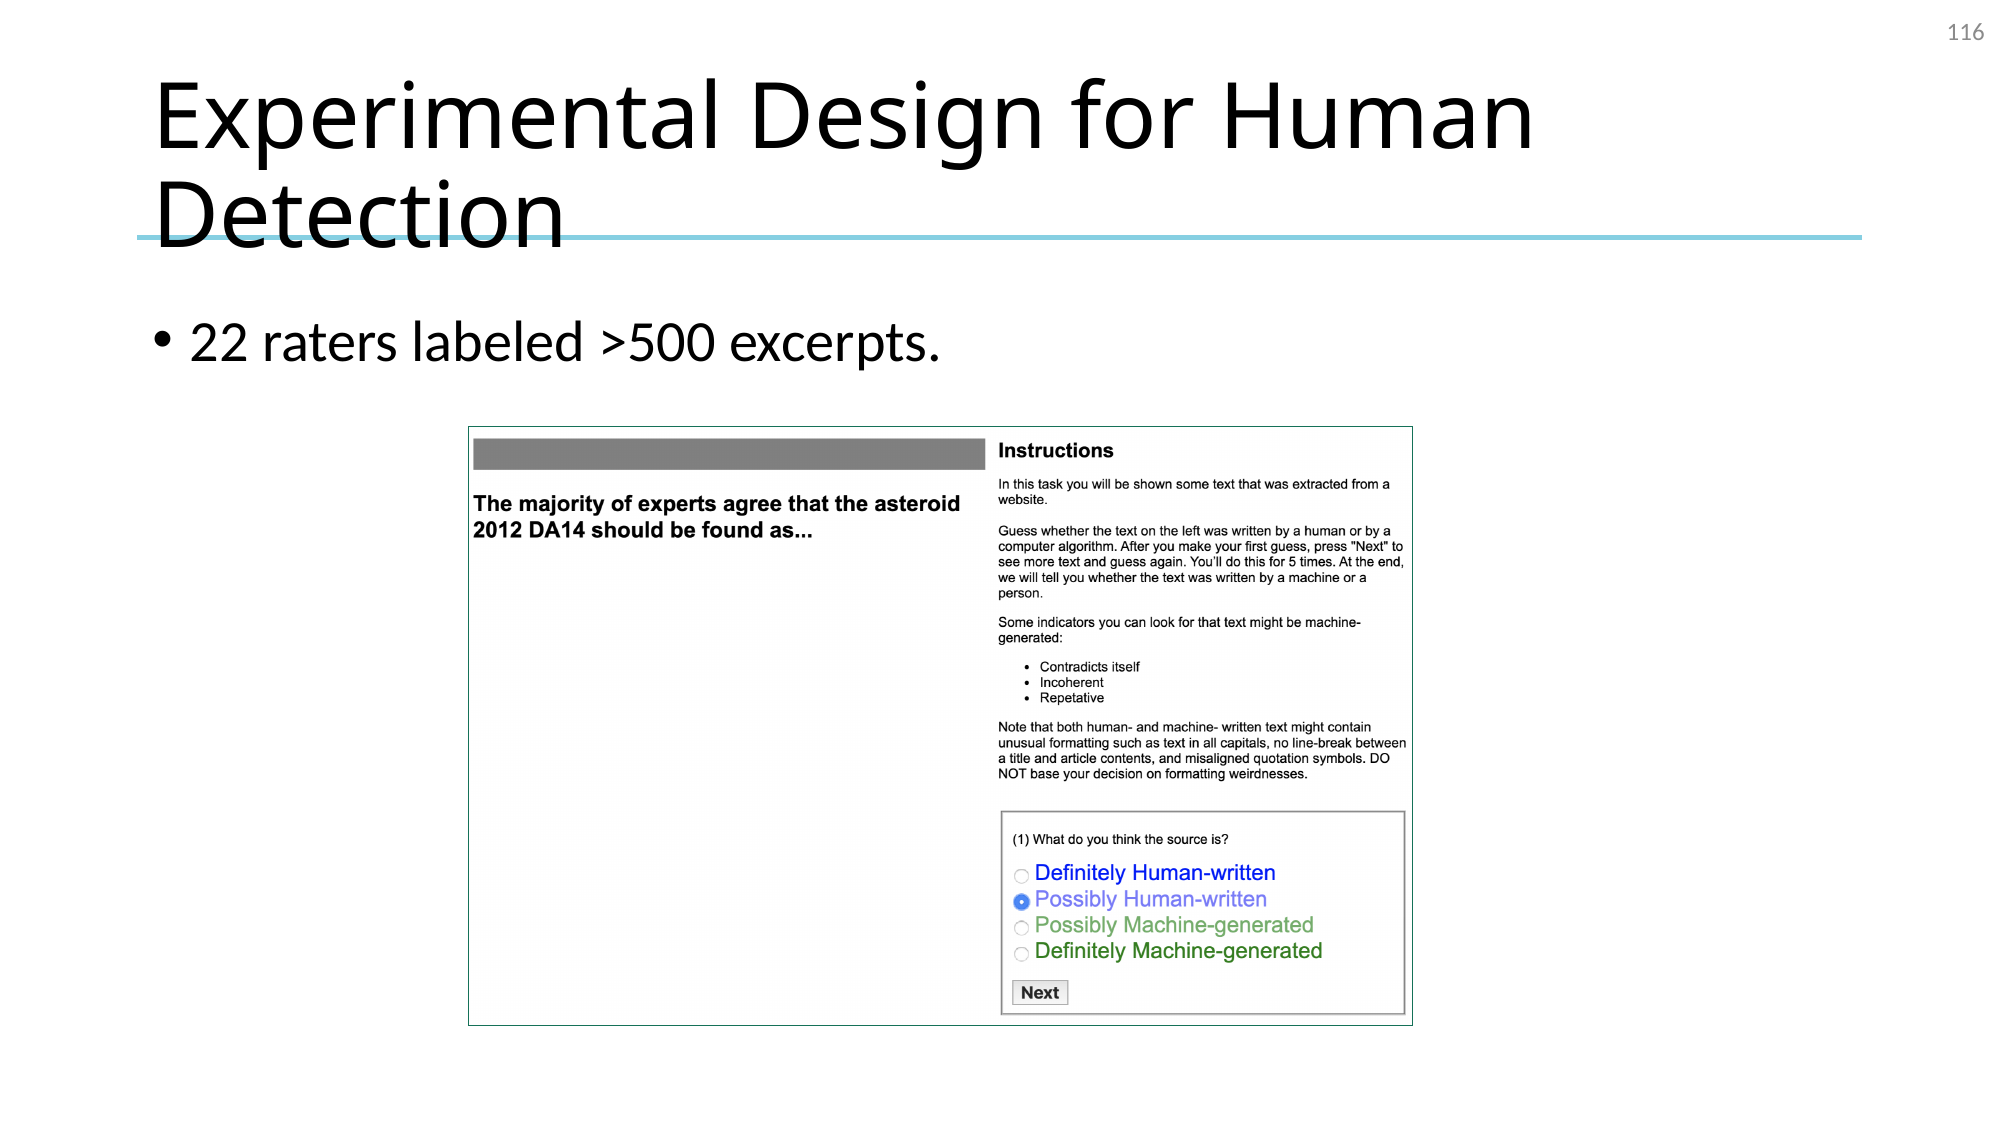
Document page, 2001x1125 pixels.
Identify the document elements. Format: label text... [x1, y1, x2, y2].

list 22 raters labeled >500 excerpts. [137, 303, 1863, 1017]
slide_number 116 [1550, 0, 2000, 61]
title Experimental Design for Human Detection [137, 59, 1863, 278]
picture [468, 425, 1413, 1026]
